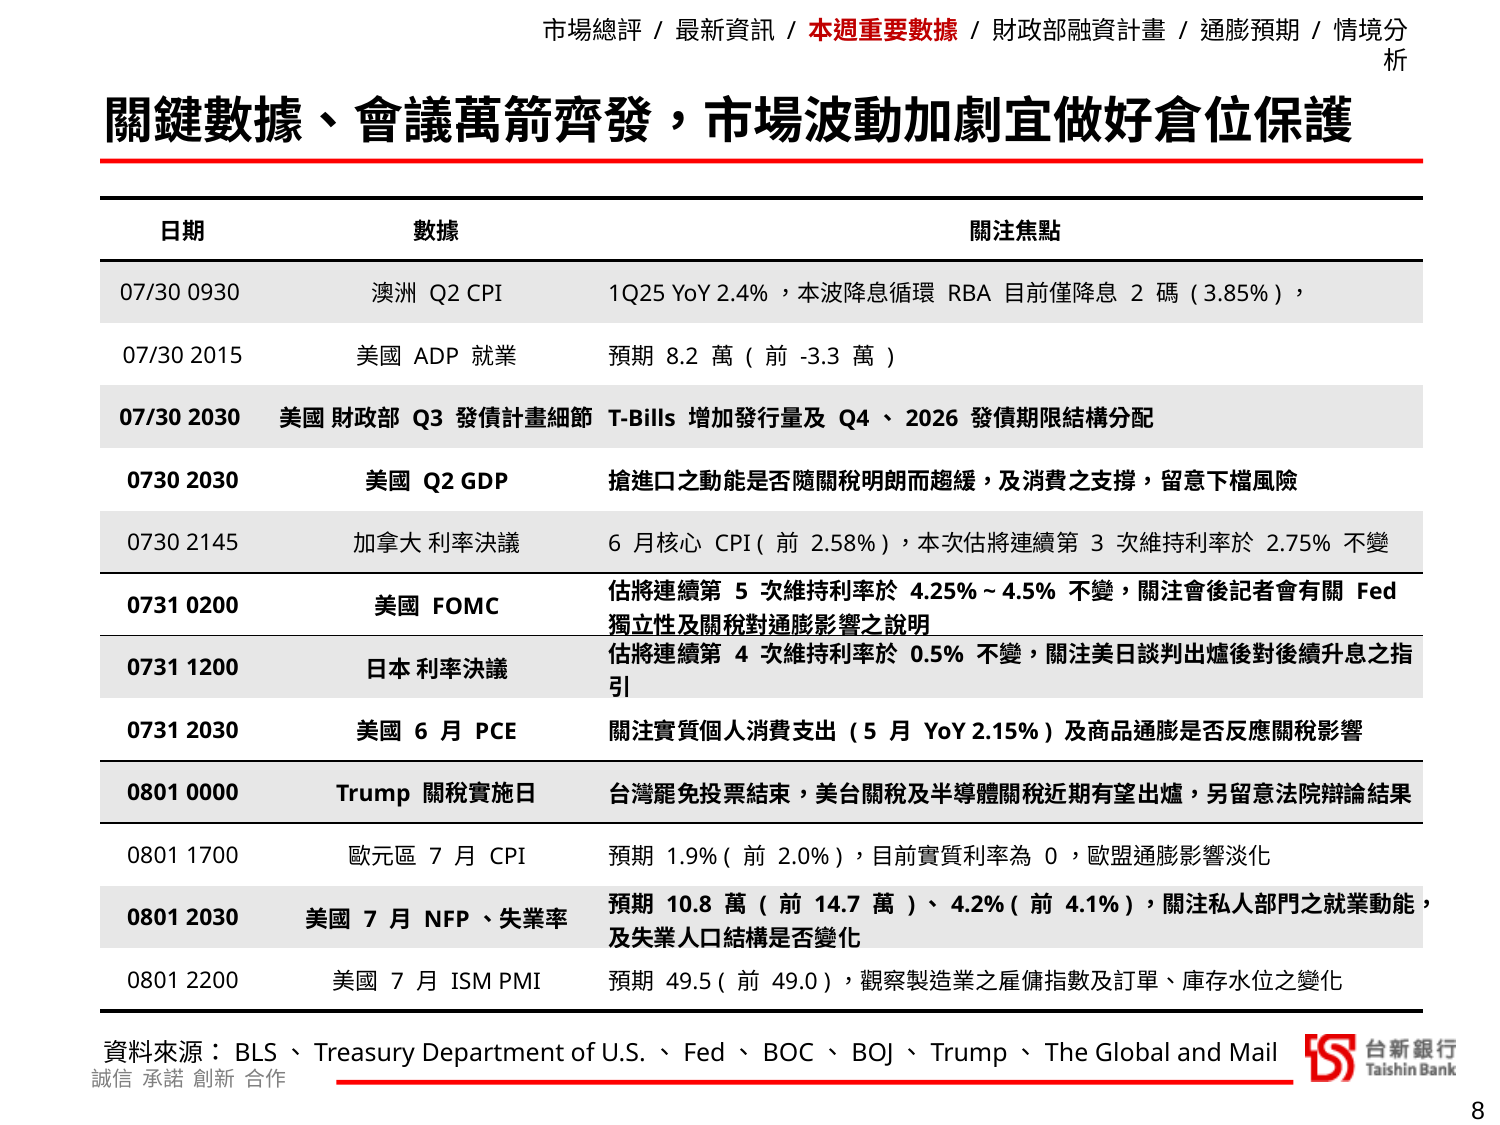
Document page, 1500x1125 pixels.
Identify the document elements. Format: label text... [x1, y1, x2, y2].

table_cell Trump 關稅實施日 [266, 762, 608, 822]
table_cell 預期 8.2 萬 ( 前 -3.3 萬 ) [608, 323, 1423, 385]
table_cell 美國 7 月 ISM PMI [266, 948, 608, 1009]
table_cell 美國 7 月 NFP、失業率 [266, 886, 608, 948]
table_cell 0801 2200 [100, 948, 266, 1009]
table_cell 0731 2030 [100, 698, 266, 760]
table_cell 預期 1.9% ( 前 2.0% )，目前實質利率為 0，歐盟通膨影響淡化 [608, 824, 1423, 886]
table_cell T-Bills 增加發行量及 Q4、2026 發債期限結構分配 [608, 385, 1423, 448]
table_cell 加拿大 利率決議 [266, 511, 608, 572]
table_cell 估將連續第 4 次維持利率於 0.5% 不變，關注美日談判出爐後對後續升息之指引 [608, 636, 1423, 698]
table_cell 搶進口之動能是否隨關稅明朗而趨緩，及消費之支撐，留意下檔風險 [608, 448, 1423, 511]
slide_number 8 [1423, 1087, 1500, 1123]
table_header 數據 [266, 200, 608, 259]
table_cell 美國 6 月 PCE [266, 698, 608, 760]
text_box 資料來源：BLS、Treasury Department of U.S.、Fed、BOC、BOJ、Trump、The Global and Mail [88, 999, 1459, 1075]
table_cell 美國 Q2 GDP [266, 448, 608, 511]
table_cell 歐元區 7 月 CPI [266, 824, 608, 886]
table_cell 預期 10.8 萬 ( 前 14.7 萬 )、4.2% ( 前 4.1% )，關注私人部門之就業動能，及失業人口結構是否變化 [608, 886, 1423, 948]
picture [1305, 1075, 1456, 1082]
table_cell 預期 49.5 ( 前 49.0 )，觀察製造業之雇傭指數及訂單、庫存水位之變化 [608, 948, 1423, 1009]
table_cell 關注實質個人消費支出 ( 5 月 YoY 2.15% ) 及商品通膨是否反應關稅影響 [608, 698, 1423, 760]
table_cell 0801 1700 [100, 824, 266, 886]
table_cell 0801 2030 [100, 886, 266, 948]
table_cell 美國 財政部 Q3 發債計畫細節 [266, 385, 608, 448]
table_cell 日本 利率決議 [266, 636, 608, 698]
table_header 關注焦點 [608, 200, 1423, 259]
table_cell 澳洲 Q2 CPI [266, 262, 608, 323]
table_cell 0731 1200 [100, 636, 266, 698]
table_cell 美國 FOMC [266, 574, 608, 635]
table_cell 07/30 0930 [100, 262, 266, 323]
table_cell 1Q25 YoY 2.4%，本波降息循環 RBA 目前僅降息 2 碼 ( 3.85% )， [608, 262, 1423, 323]
table_cell 0730 2145 [100, 511, 266, 572]
text_box 關鍵數據、會議萬箭齊發，市場波動加劇宜做好倉位保護 [88, 81, 1447, 157]
table_cell 估將連續第 5 次維持利率於 4.25% ~ 4.5% 不變，關注會後記者會有關 Fed 獨立性及關稅對通膨影響之說明 [608, 574, 1423, 635]
table_cell 美國 ADP 就業 [266, 323, 608, 385]
table_cell 台灣罷免投票結束，美台關稅及半導體關稅近期有望出爐，另留意法院辯論結果 [608, 762, 1423, 822]
table_header 日期 [100, 200, 266, 259]
table_cell 07/30 2030 [100, 385, 266, 448]
table_cell 0801 0000 [100, 762, 266, 822]
table_cell 0731 0200 [100, 574, 266, 635]
table_cell 0730 2030 [100, 448, 266, 511]
text_box 市場總評 / 最新資訊 / 本週重要數據 / 財政部融資計畫 / 通膨預期 / 情境分析 [513, 7, 1424, 82]
table_cell 07/30 2015 [100, 323, 266, 385]
table_cell 6 月核心 CPI ( 前 2.58% )，本次估將連續第 3 次維持利率於 2.75% 不變 [608, 511, 1423, 572]
